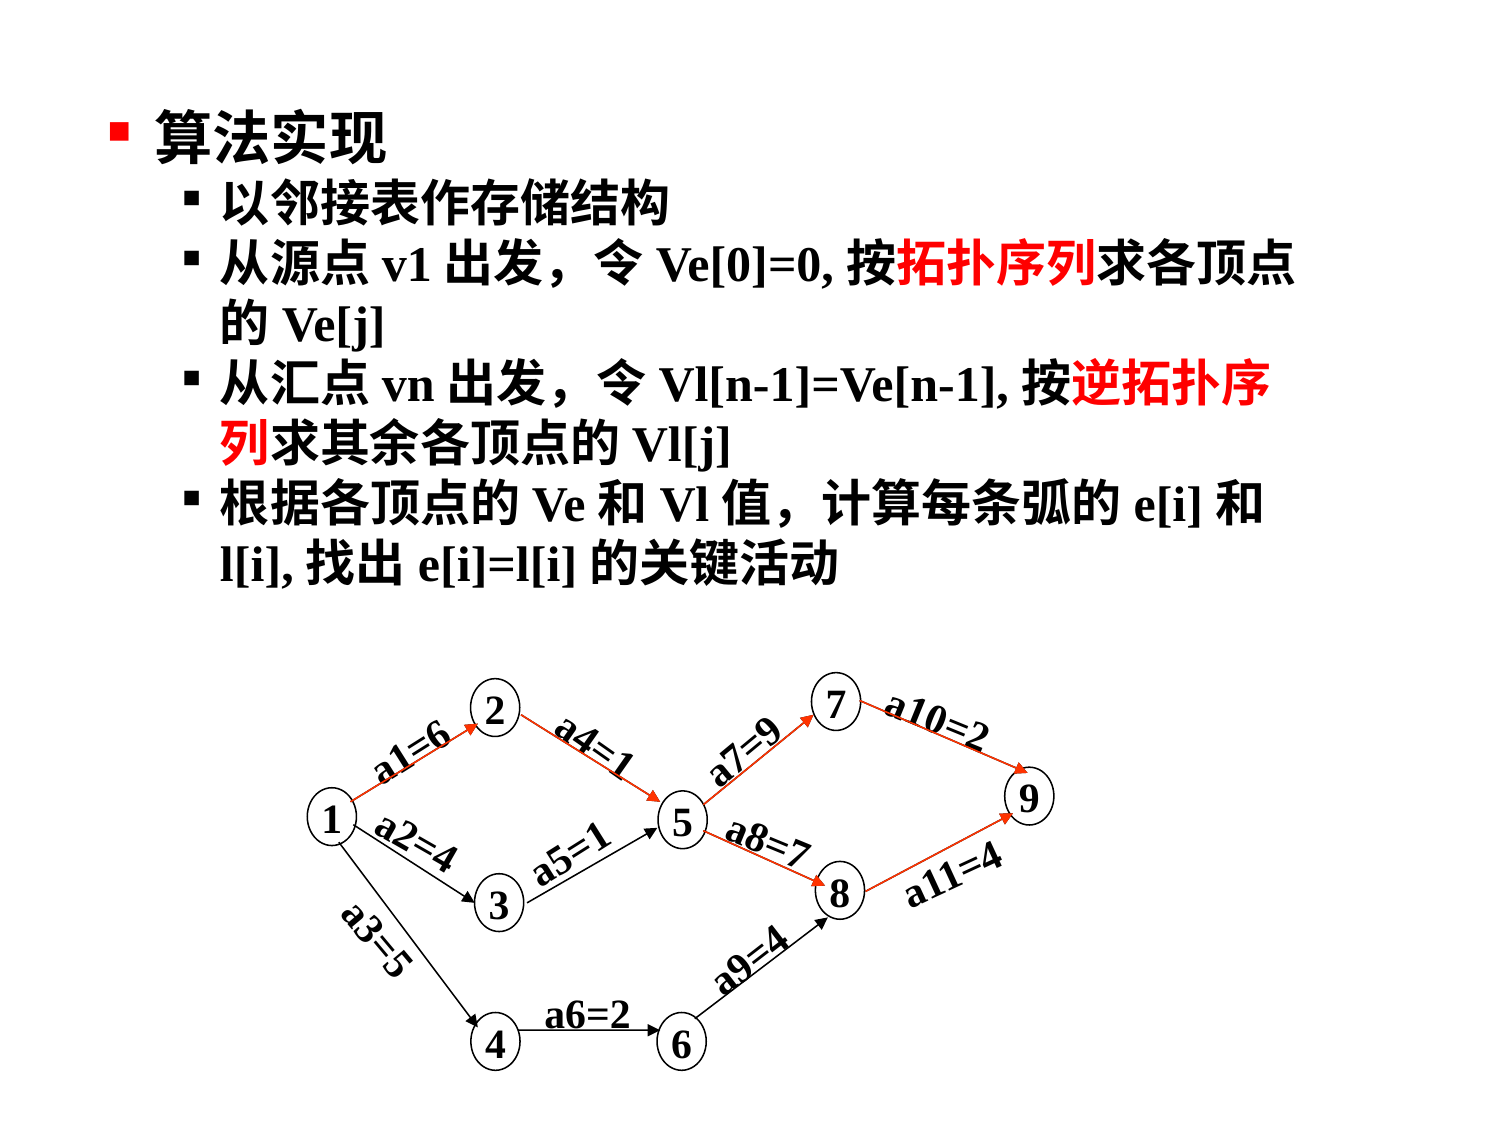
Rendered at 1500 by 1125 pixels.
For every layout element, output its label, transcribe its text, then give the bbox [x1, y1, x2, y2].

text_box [307, 672, 1054, 1071]
text_box 算法实现 以邻接表作存储结构 从源点v1出发，令Ve[0]=0,按拓扑序列求各顶点的Ve[j] 从汇点vn出发，令Vl[n-1]=Ve[n-1],按逆拓扑序列求其余各顶点的Vl[j] 根据各顶点的Ve和Vl值，计算每条弧的e[i]和l[i],找出e[i]=l[i]的关键活动 [17, 94, 1324, 652]
